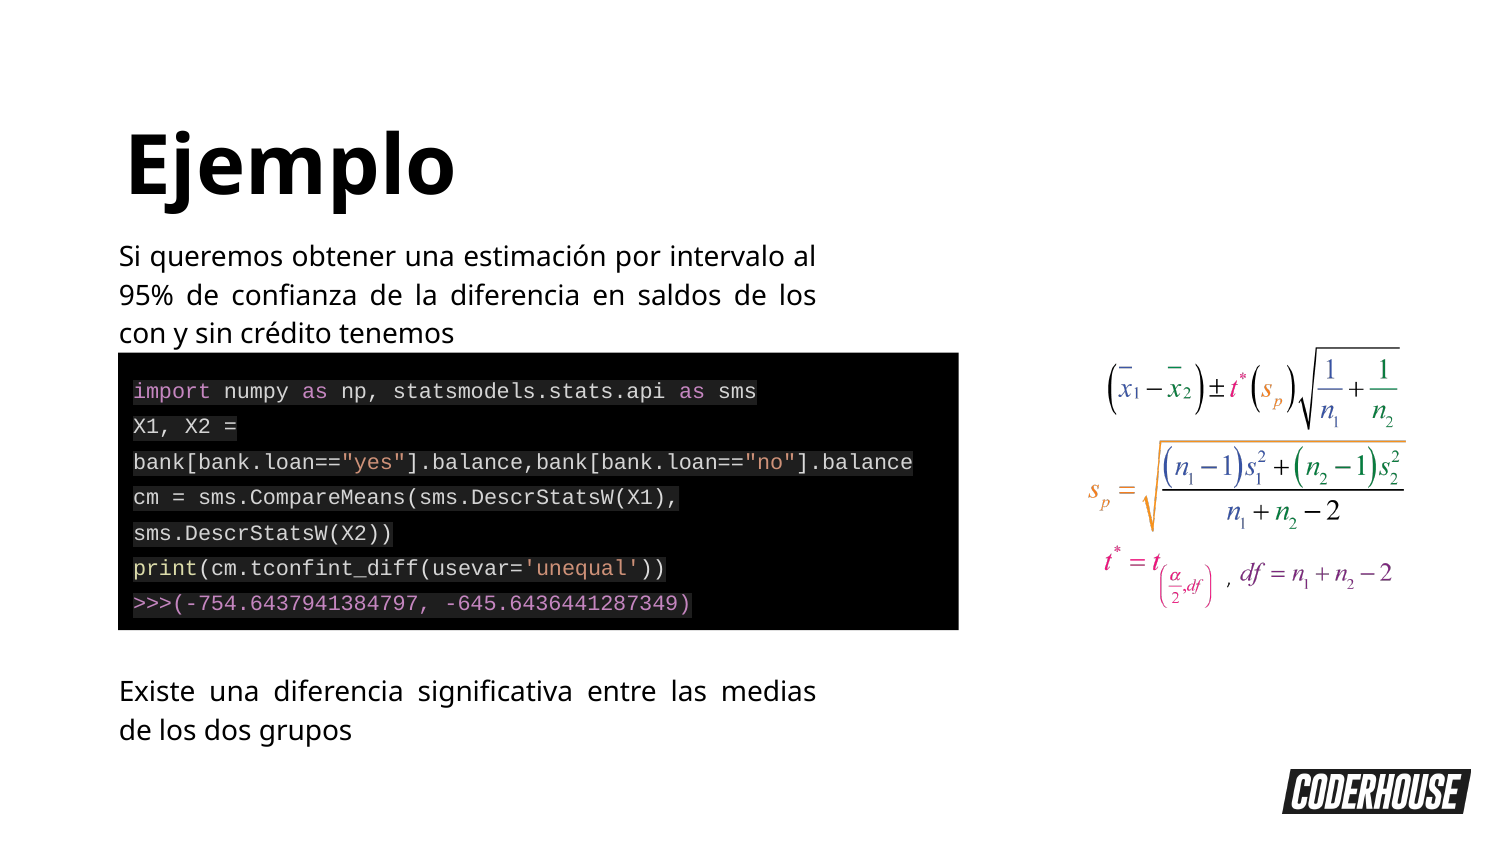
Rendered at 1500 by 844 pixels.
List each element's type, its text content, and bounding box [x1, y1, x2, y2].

picture [958, 315, 1500, 616]
text_box Ejemplo [109, 107, 1356, 210]
picture [1281, 769, 1471, 814]
text_box Si queremos obtener una estimación por intervalo al 95% de confianza de la diferencia en saldos de los con y sin crédito tenemos Existe una diferencia significativa entre las medias de los dos grupos [103, 218, 833, 844]
text_box import numpy as np, statsmodels.stats.api as sms X1, X2 = bank[bank.loan=="yes"].balance,bank[bank.loan=="no"].balance cm = sms.CompareMeans(sms.DescrStatsW(X1), sms.DescrStatsW(X2)) print(cm.tconfint_diff(usevar='unequal')) >>>(-754.6437941384797, -645.6436441287349) [118, 352, 959, 631]
